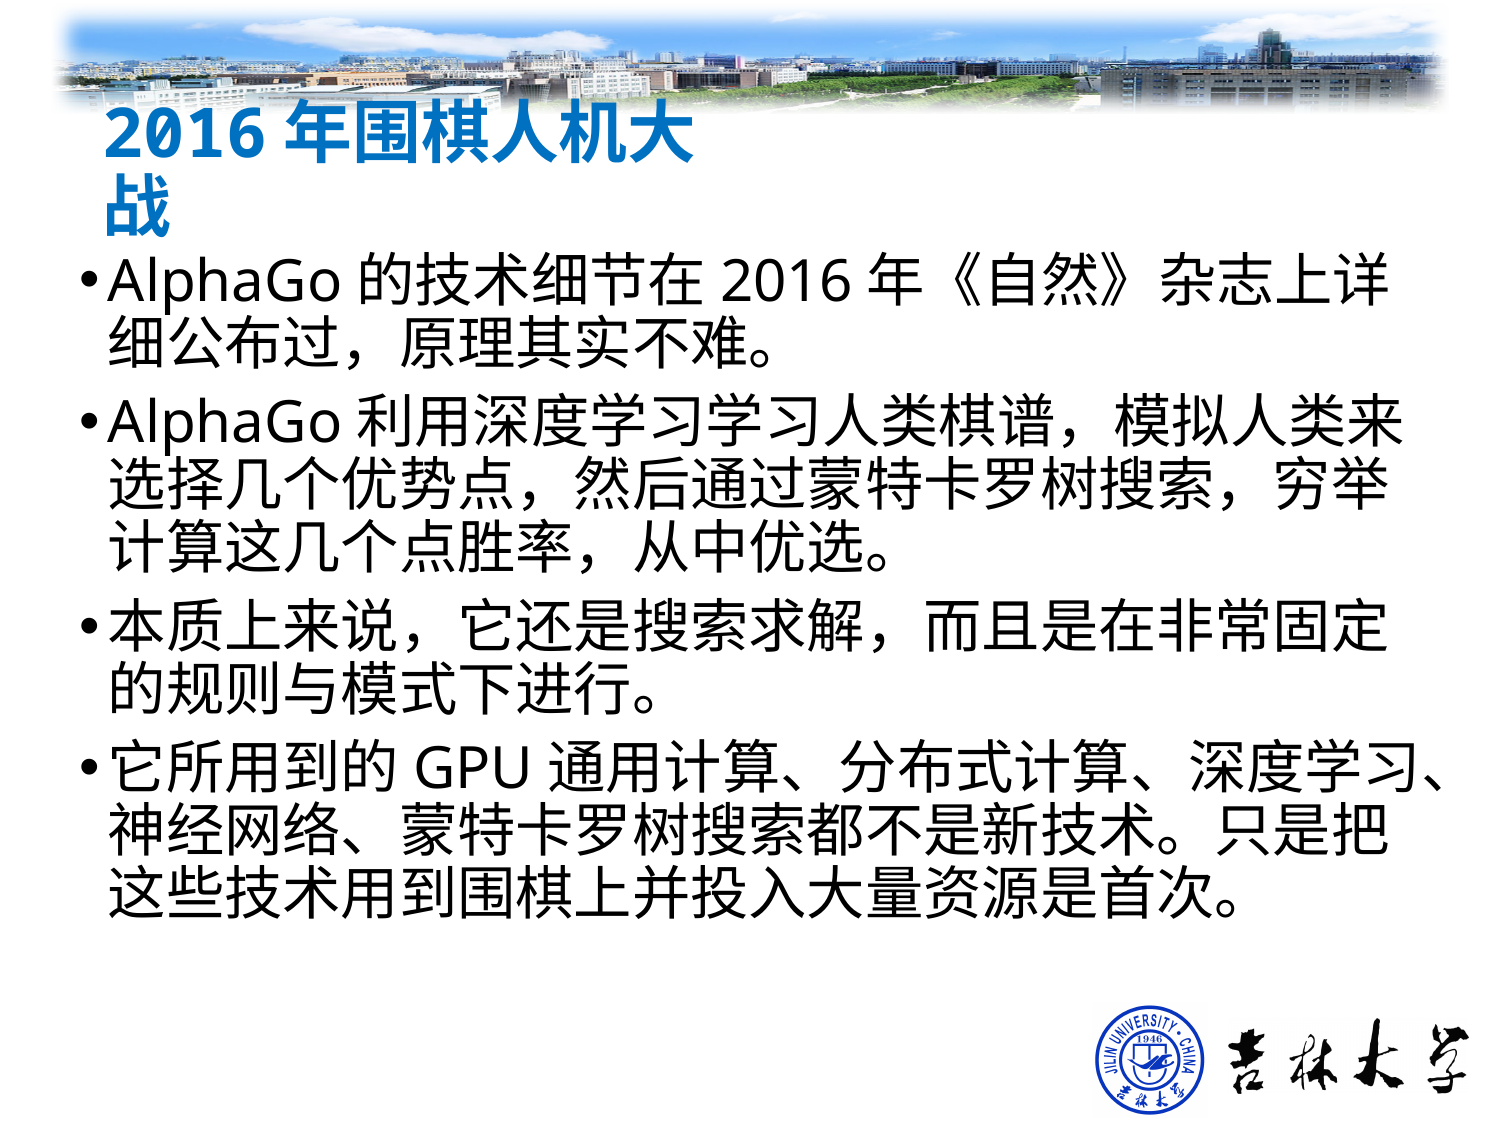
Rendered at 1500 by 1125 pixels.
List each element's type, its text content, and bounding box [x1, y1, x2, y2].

text_box 2016年围棋人机大战 [87, 101, 773, 244]
list AlphaGo的技术细节在2016年《自然》杂志上详细公布过，原理其实不难。 AlphaGo利用深度学习学习人类棋谱，模拟人类来选择几个优势点，然后通过蒙特卡罗树搜索，穷举计算这几个点胜率，从中优选。 本质上来说，它还是搜索求解，而且是在非常固定的规则与模式下进行。 它所用到的GPU通用计算、分布式计算、深度学习、神经网络、蒙特卡罗树搜索都不是新技术。只是把这些技术用到围棋上并投入大量资源是首次。 [64, 243, 1463, 1036]
picture [1228, 1018, 1469, 1094]
picture [80, 34, 1421, 85]
picture [1092, 1036, 1208, 1118]
